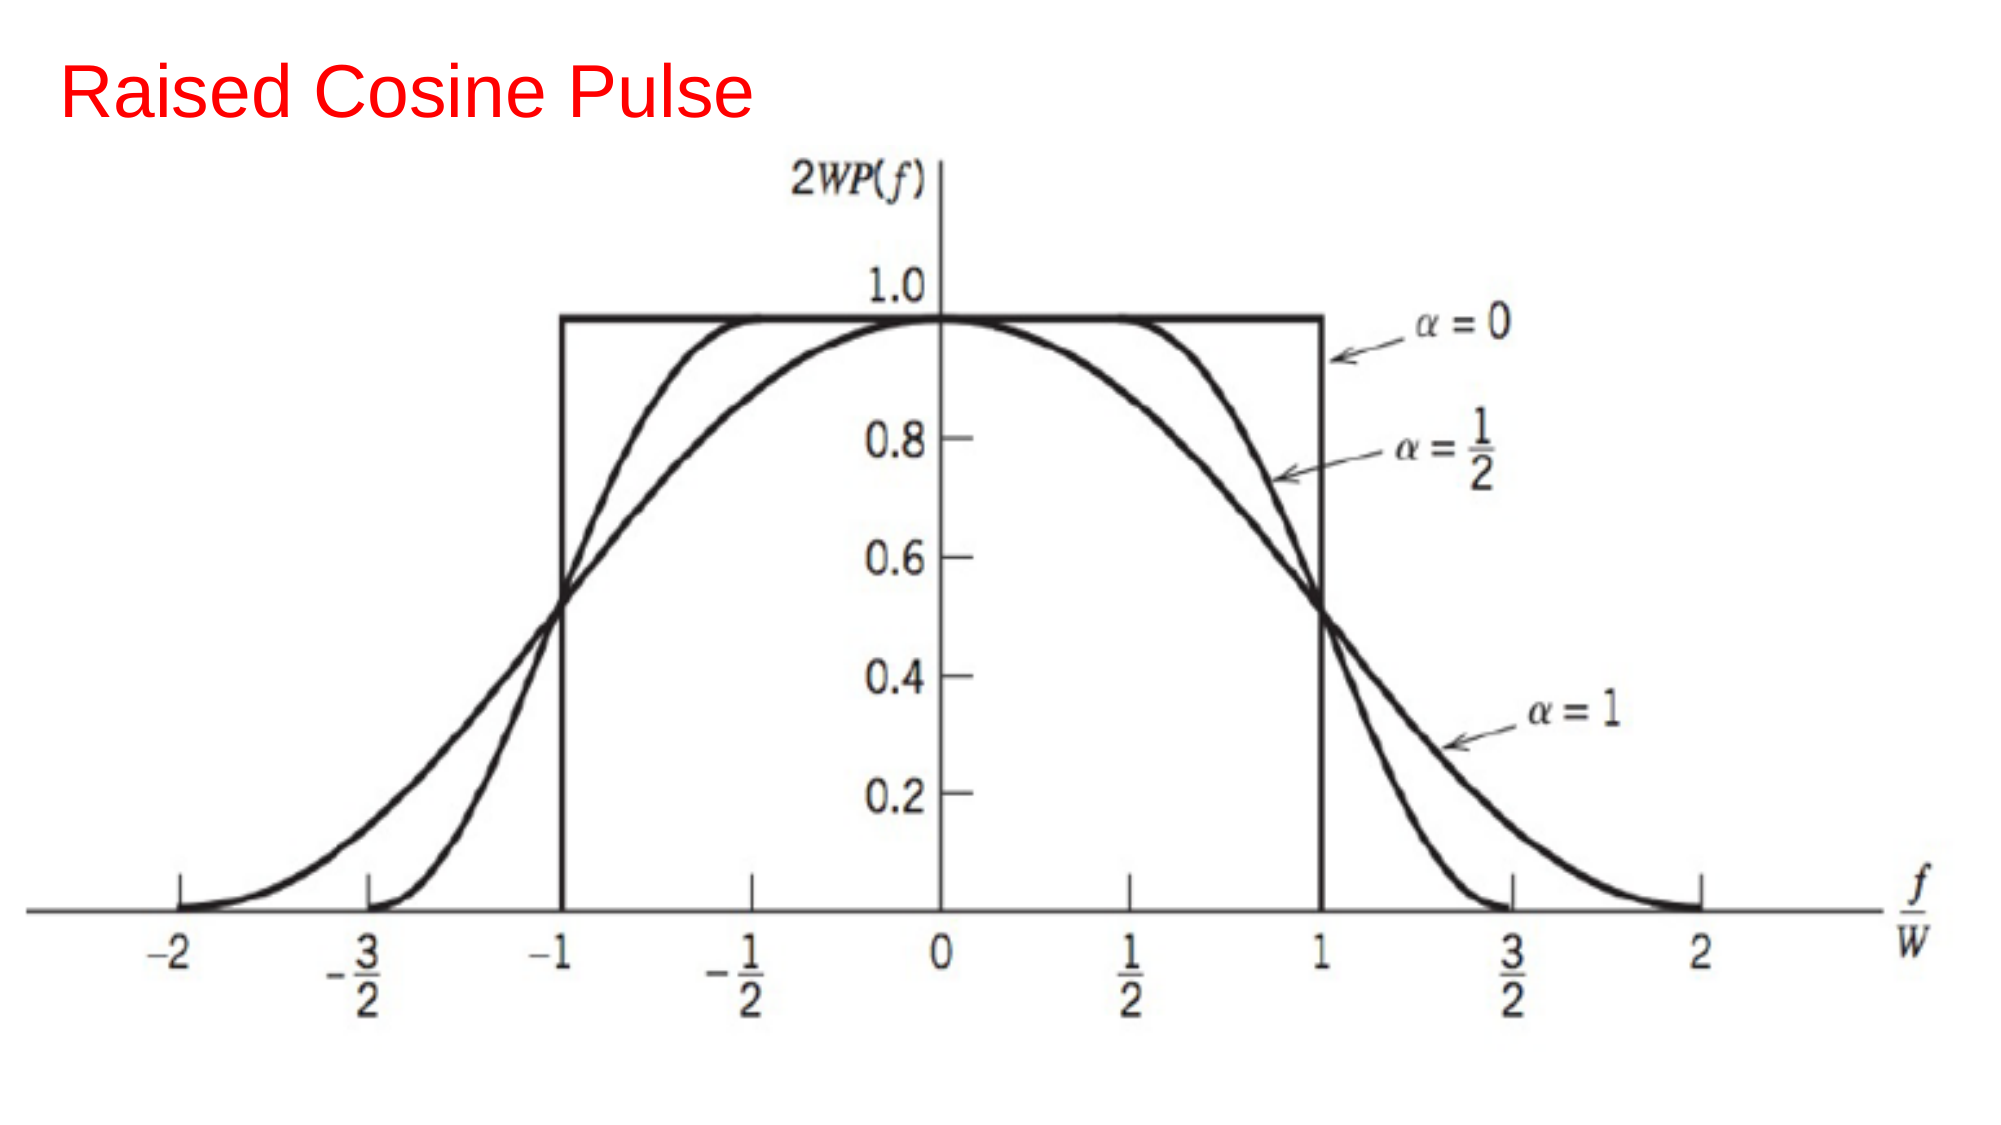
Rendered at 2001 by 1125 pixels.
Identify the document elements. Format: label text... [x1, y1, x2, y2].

title Raised Cosine Pulse [44, 41, 1770, 145]
picture [9, 145, 1978, 1101]
